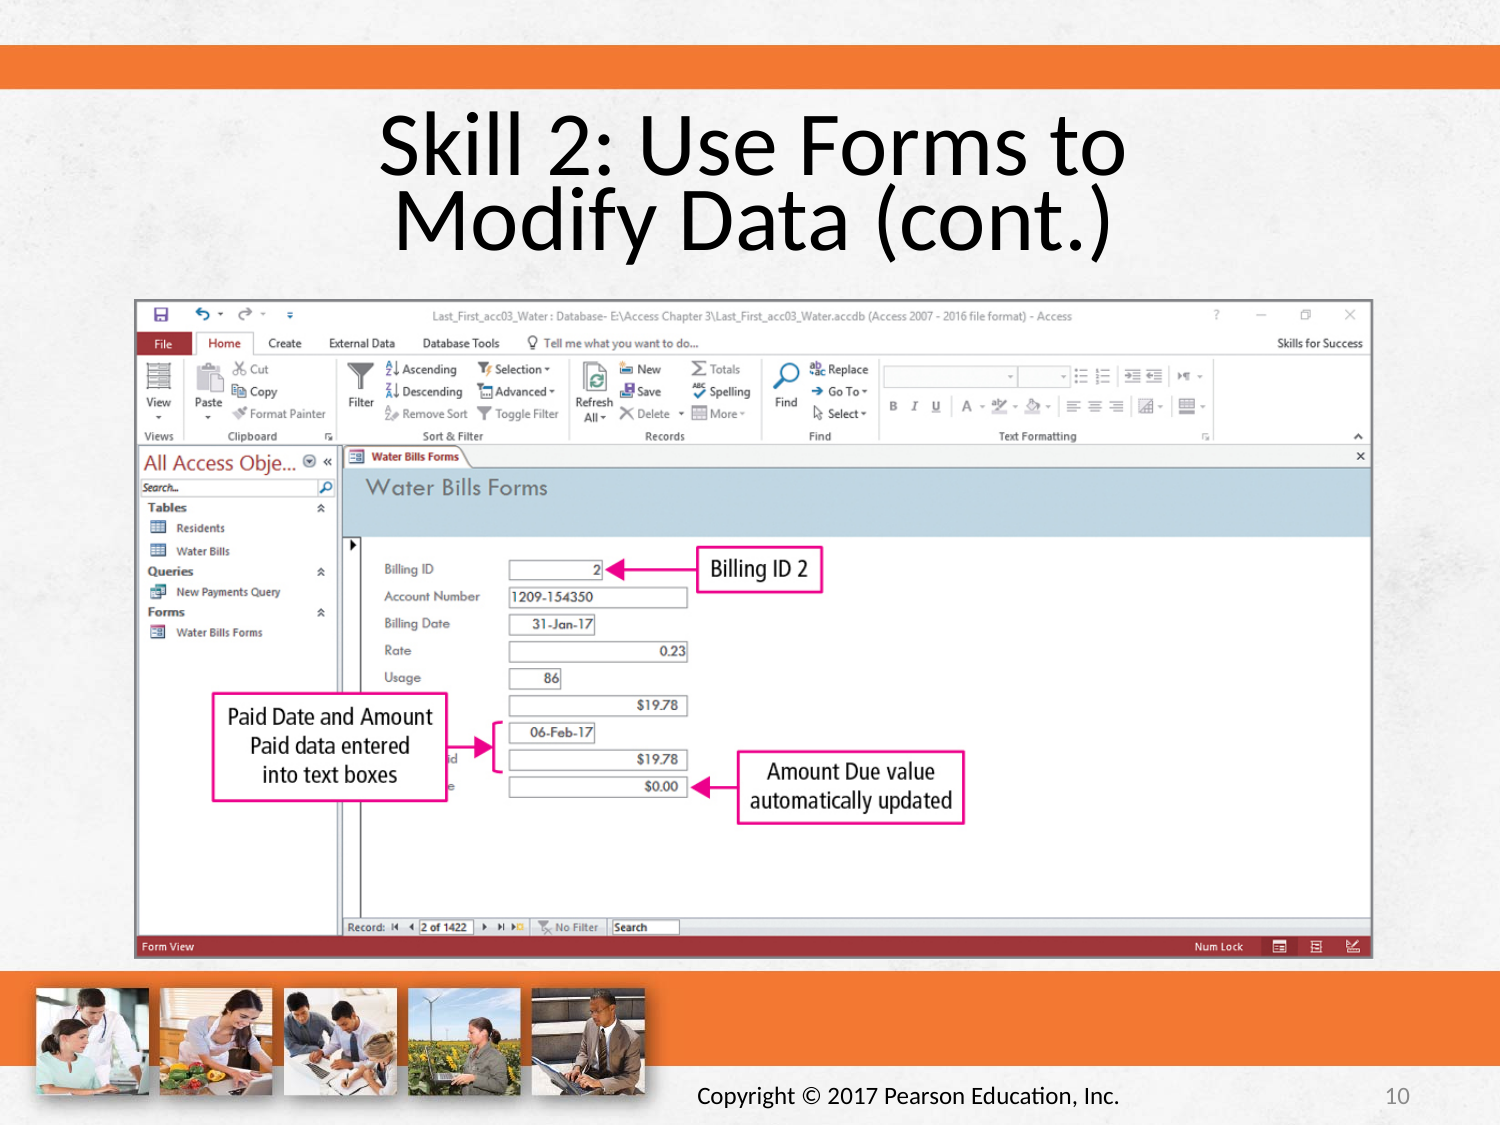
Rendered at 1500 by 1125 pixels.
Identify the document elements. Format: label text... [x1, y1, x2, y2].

title Skill 2: Use Forms to Modify Data (cont.) [108, 112, 1401, 276]
footer Copyright © 2017 Pearson Education, Inc. [649, 1065, 1074, 1125]
picture [0, 0, 1500, 1125]
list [134, 299, 1374, 961]
slide_number 10 [1074, 1065, 1425, 1125]
